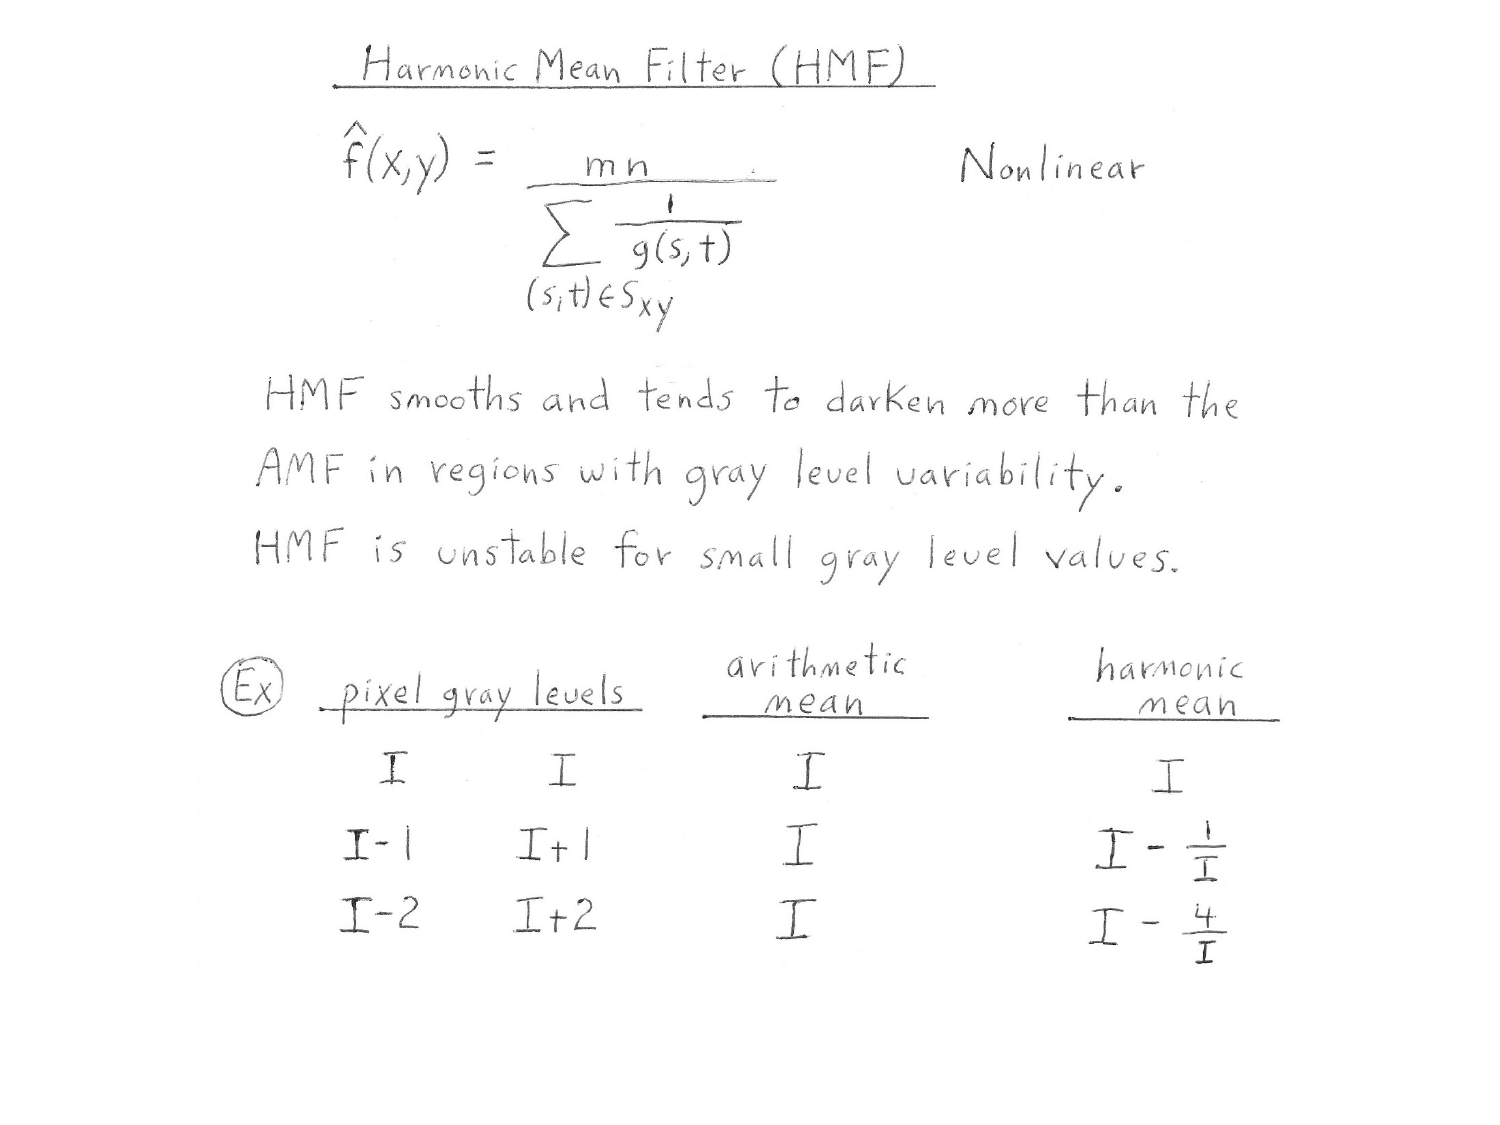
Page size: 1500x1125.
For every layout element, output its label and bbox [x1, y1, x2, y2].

picture [282, 14, 1218, 349]
picture [229, 359, 1271, 588]
picture [197, 629, 1303, 980]
